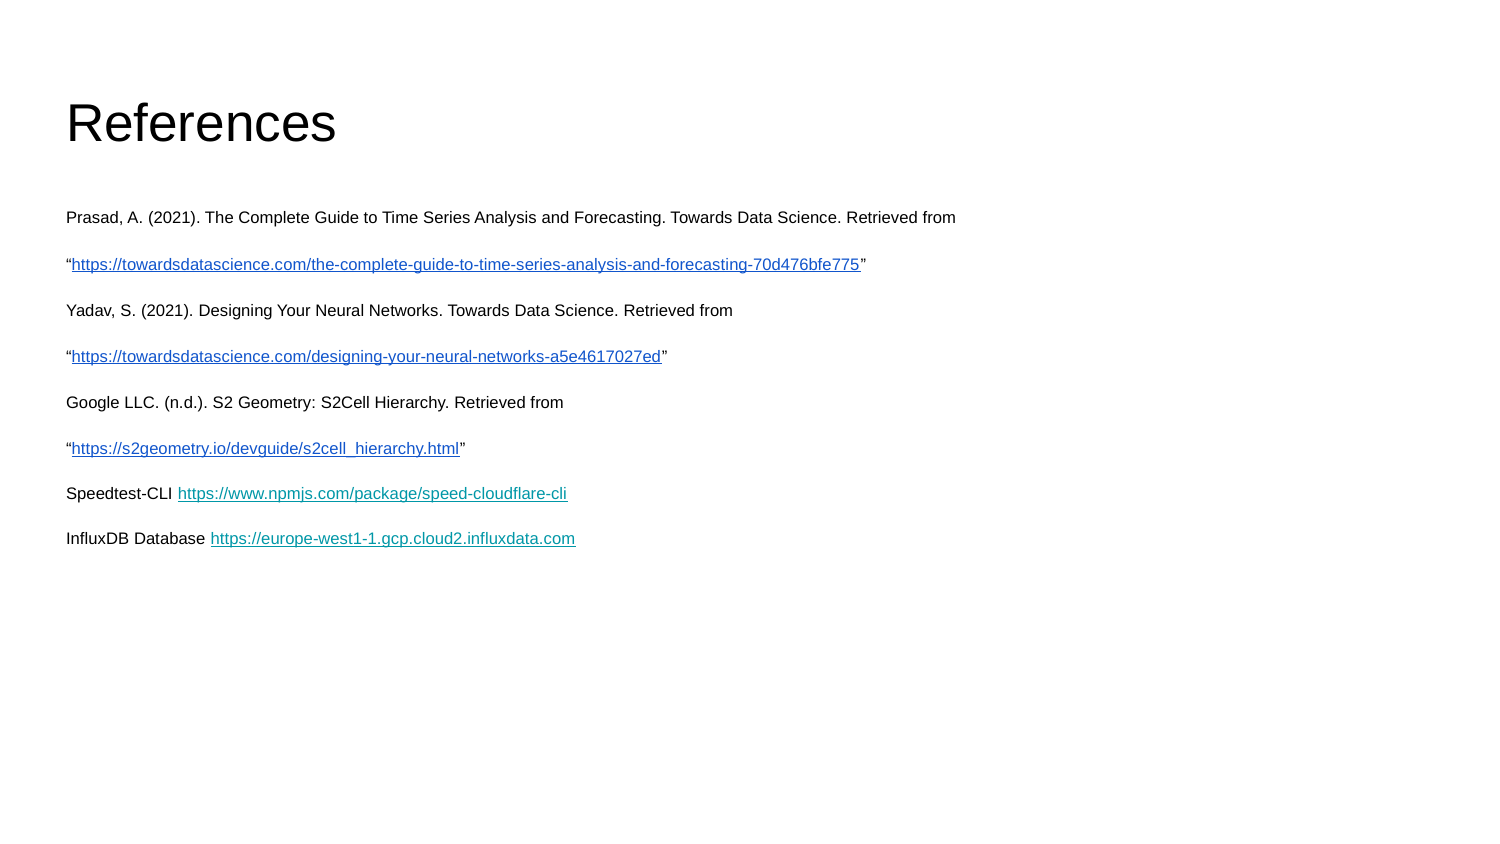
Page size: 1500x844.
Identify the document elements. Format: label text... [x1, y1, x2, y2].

title References [51, 72, 1449, 167]
list Prasad, A. (2021). The Complete Guide to Time Series Analysis and Forecasting. Towards Data Science. Retrieved from “https://towardsdatascience.com/the-complete-guide-to-time-series-analysis-and-forecasting-70d476bfe775” Yadav, S. (2021). Designing Your Neural Networks. Towards Data Science. Retrieved from “https://towardsdatascience.com/designing-your-neural-networks-a5e4617027ed” Google LLC. (n.d.). S2 Geometry: S2Cell Hierarchy. Retrieved from “https://s2geometry.io/devguide/s2cell_hierarchy.html” Speedtest-CLI https://www.npmjs.com/package/speed-cloudflare-cli InfluxDB Database https://europe-west1-1.gcp.cloud2.influxdata.com [51, 189, 1449, 750]
